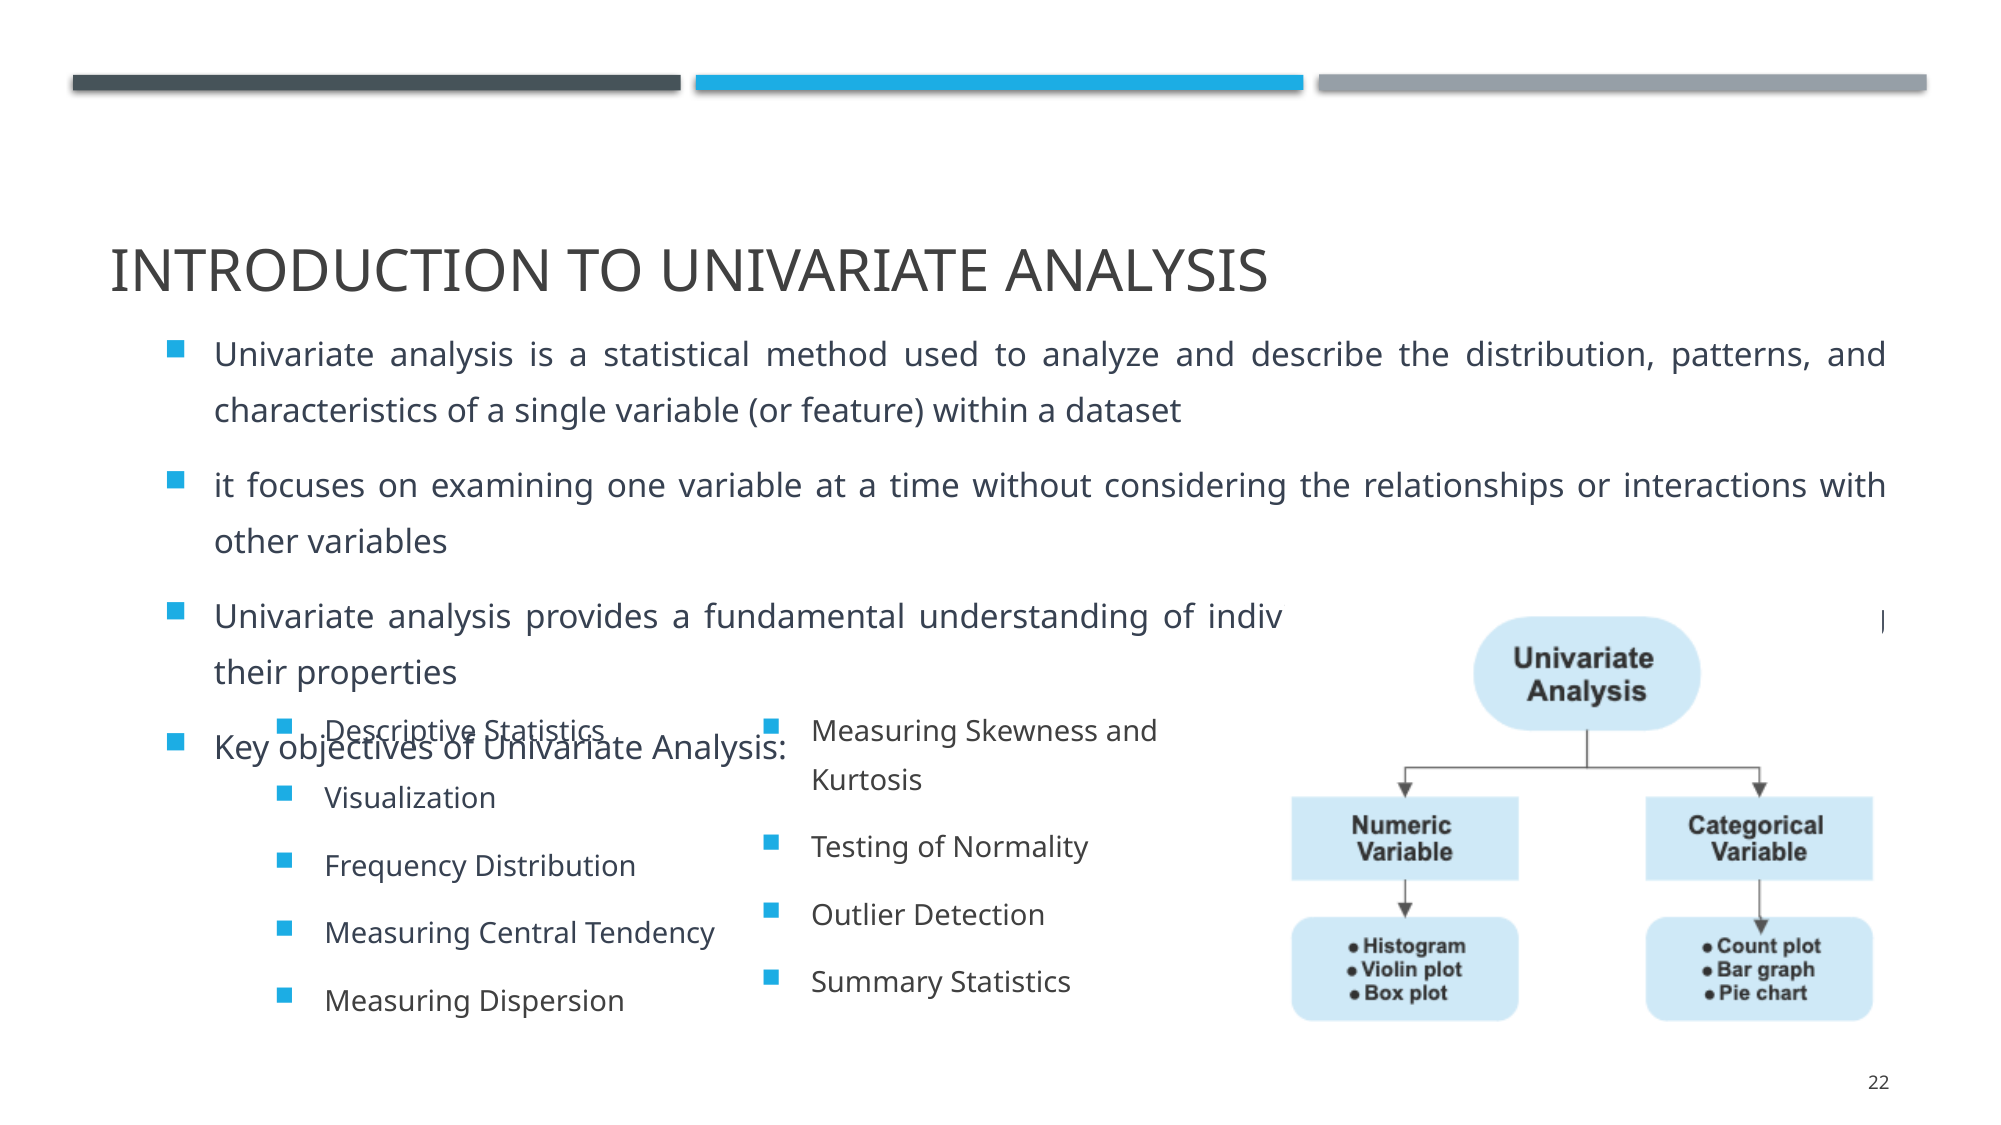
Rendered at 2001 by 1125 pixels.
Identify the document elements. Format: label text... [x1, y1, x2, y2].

picture [1284, 589, 1883, 1022]
title INTRODUCTION TO UNIVARIATE ANALYSIS [95, 115, 1905, 311]
text_box Univariate analysis is a statistical method used to analyze and describe the distribution, patterns, and characteristics of a single variable (or feature) within a dataset it focuses on examining one variable at a time without considering the relationships or interactions with other variables Univariate analysis provides a fundamental understanding of individual variables and helps in exploring their properties Key objectives of Univariate Analysis: [148, 310, 1905, 832]
list Descriptive Statistics Visualization Frequency Distribution Measuring Central Tendency Measuring Dispersion Measuring Skewness and Kurtosis Testing of Normality Outlier Detection Summary Statistics [259, 832, 1263, 1054]
slide_number 22 [1732, 1053, 1905, 1114]
